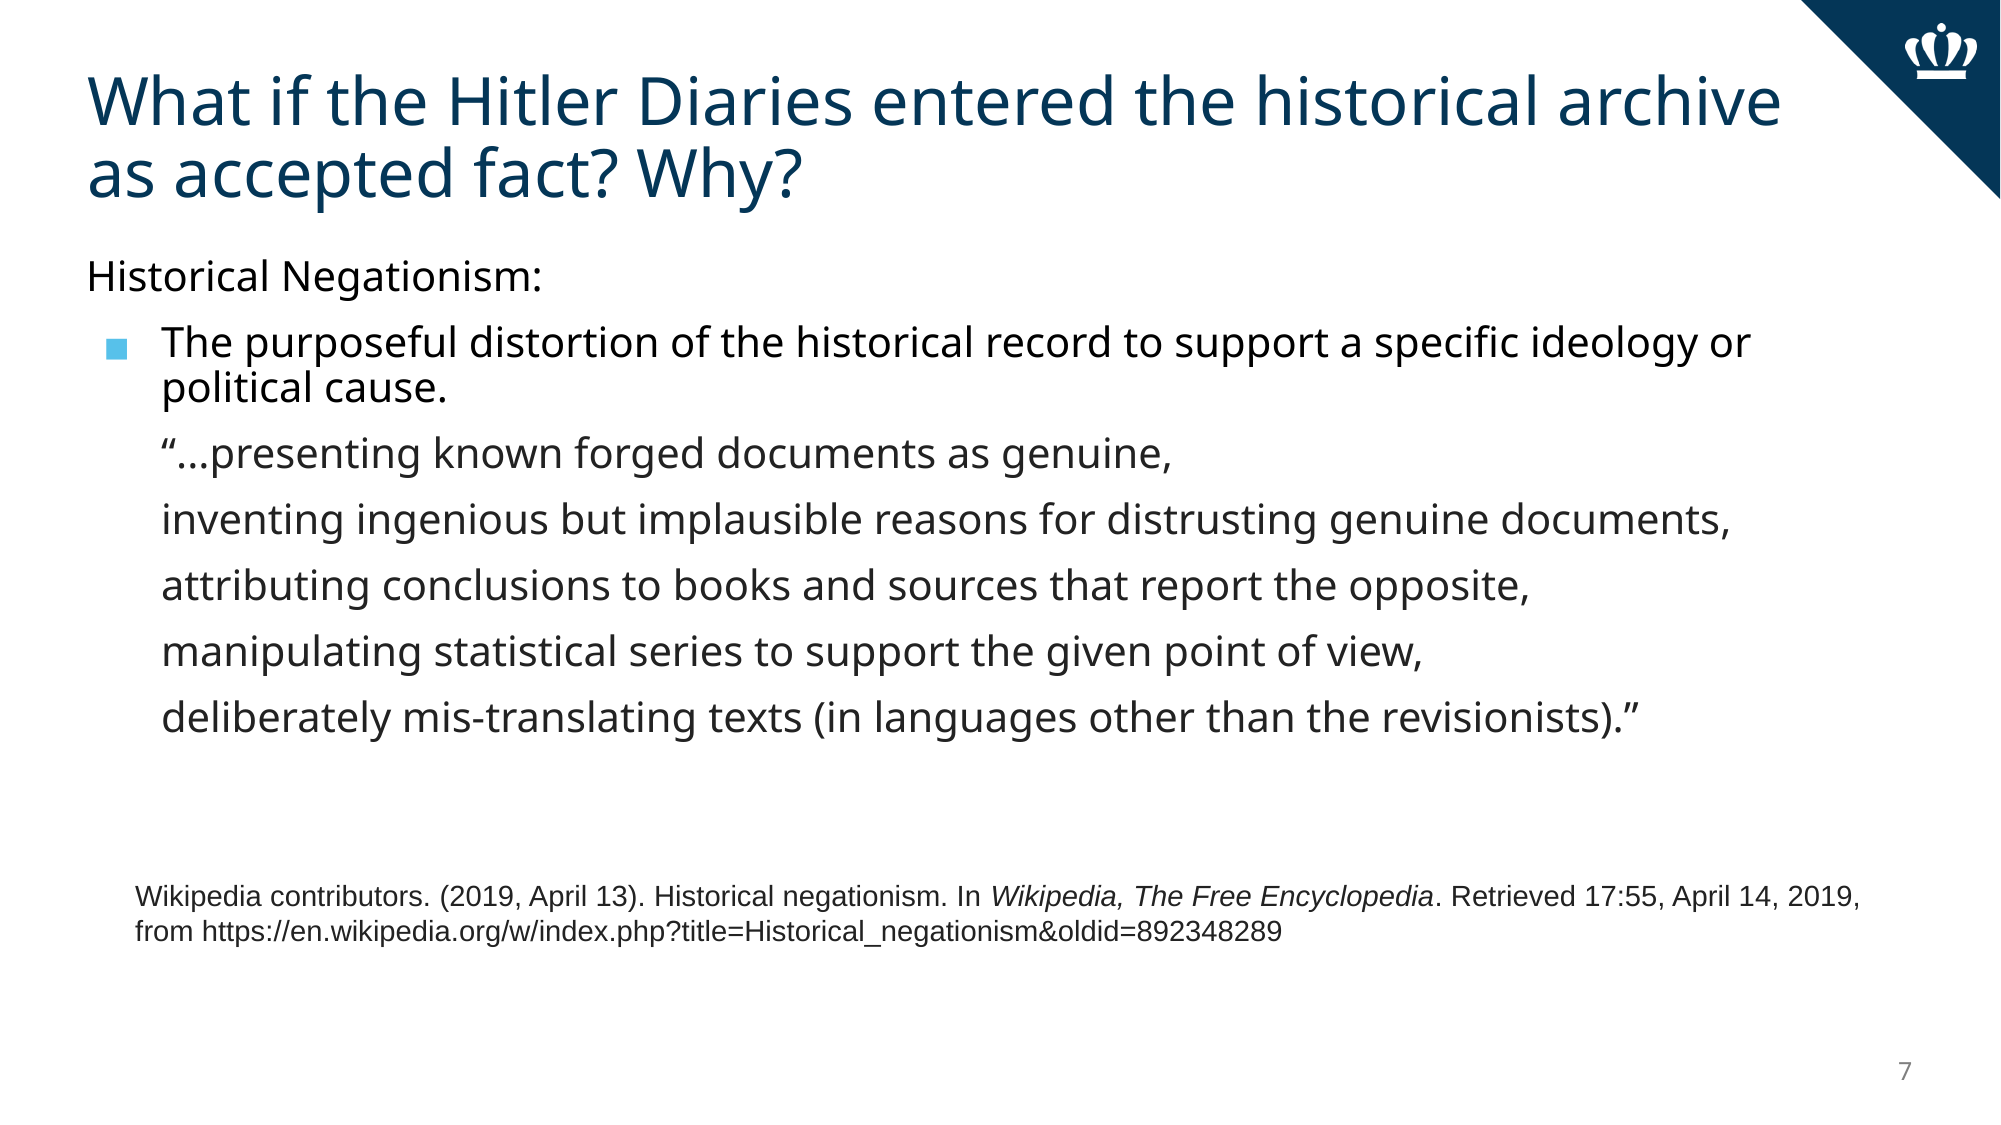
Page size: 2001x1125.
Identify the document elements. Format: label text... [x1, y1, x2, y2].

picture [1905, 23, 1977, 79]
text_box Wikipedia contributors. (2019, April 13). Historical negationism. In Wikipedia, The Free Encyclopedia. Retrieved 17:55, April 14, 2019, from https://en.wikipedia.org/w/index.php?title=Historical_negationism&oldid=892348289 [120, 861, 1910, 1043]
title What if the Hitler Diaries entered the historical archive as accepted fact? Why? [72, 59, 1862, 220]
list Historical Negationism: The purposeful distortion of the historical record to support a specific ideology or political cause. “...presenting known forged documents as genuine, inventing ingenious but implausible reasons for distrusting genuine documents, attributing conclusions to books and sources that report the opposite, manipulating statistical series to support the given point of view, deliberately mis-translating texts (in languages other than the revisionists).” [71, 240, 1928, 824]
slide_number ‹#› [1477, 1042, 1928, 1103]
